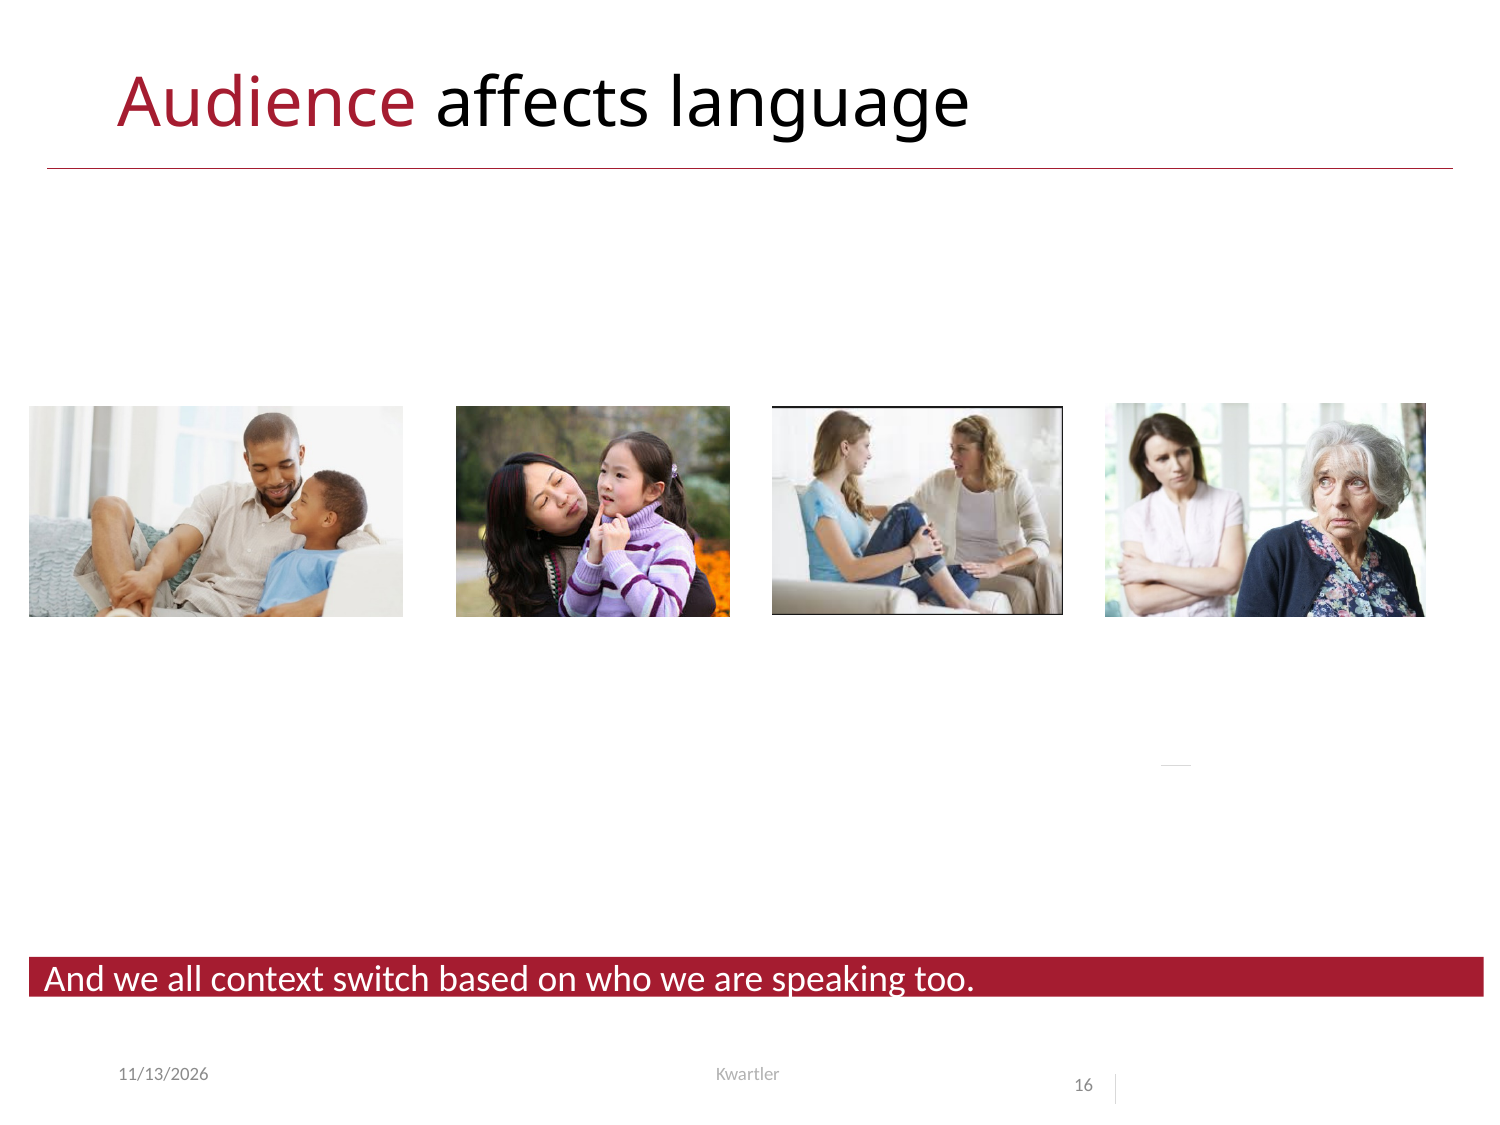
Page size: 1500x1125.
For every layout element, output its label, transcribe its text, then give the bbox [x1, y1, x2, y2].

title Audience affects language [103, 59, 1397, 157]
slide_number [103, 1042, 441, 1103]
picture [1105, 403, 1426, 617]
slide_number 16 [1059, 1042, 1200, 1103]
picture [28, 406, 403, 617]
picture [772, 406, 1063, 615]
picture [446, 406, 730, 617]
footer Kwartler [496, 1042, 1004, 1103]
text_box And we all context switch based on who we are speaking too. [28, 956, 1485, 998]
